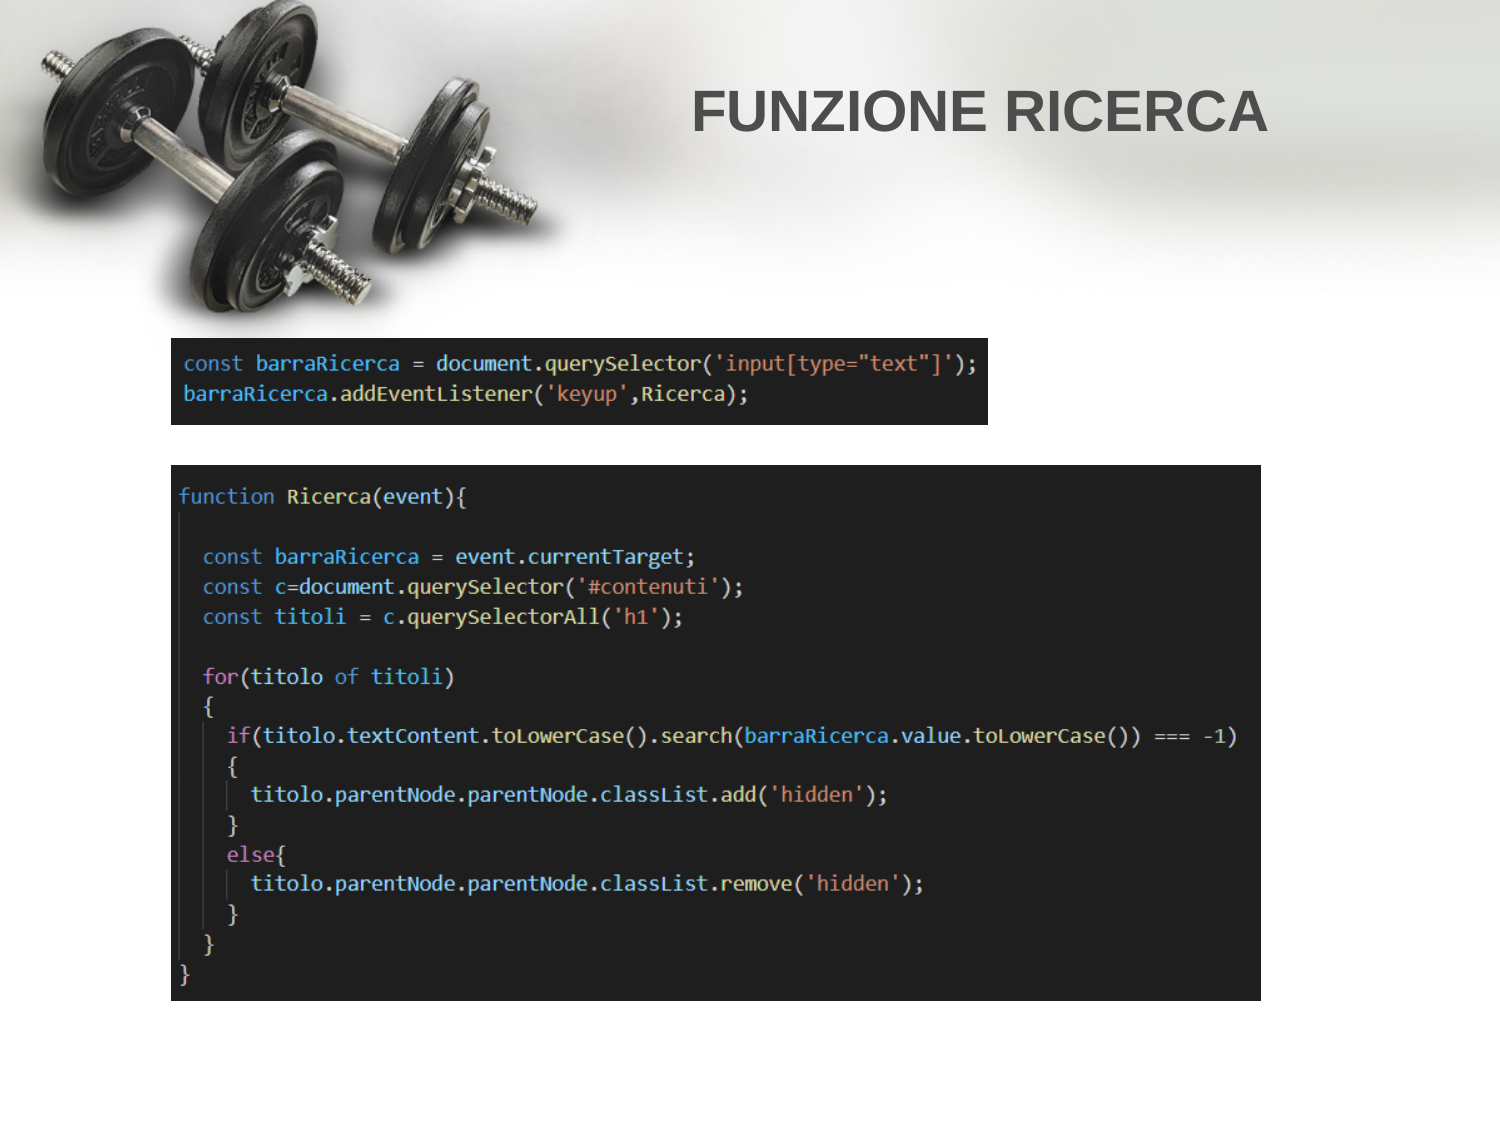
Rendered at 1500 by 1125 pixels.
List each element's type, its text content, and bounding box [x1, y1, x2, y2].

picture [0, 0, 1500, 1125]
list [182, 290, 1460, 1107]
title FUNZIONE RICERCA [418, 66, 1500, 150]
